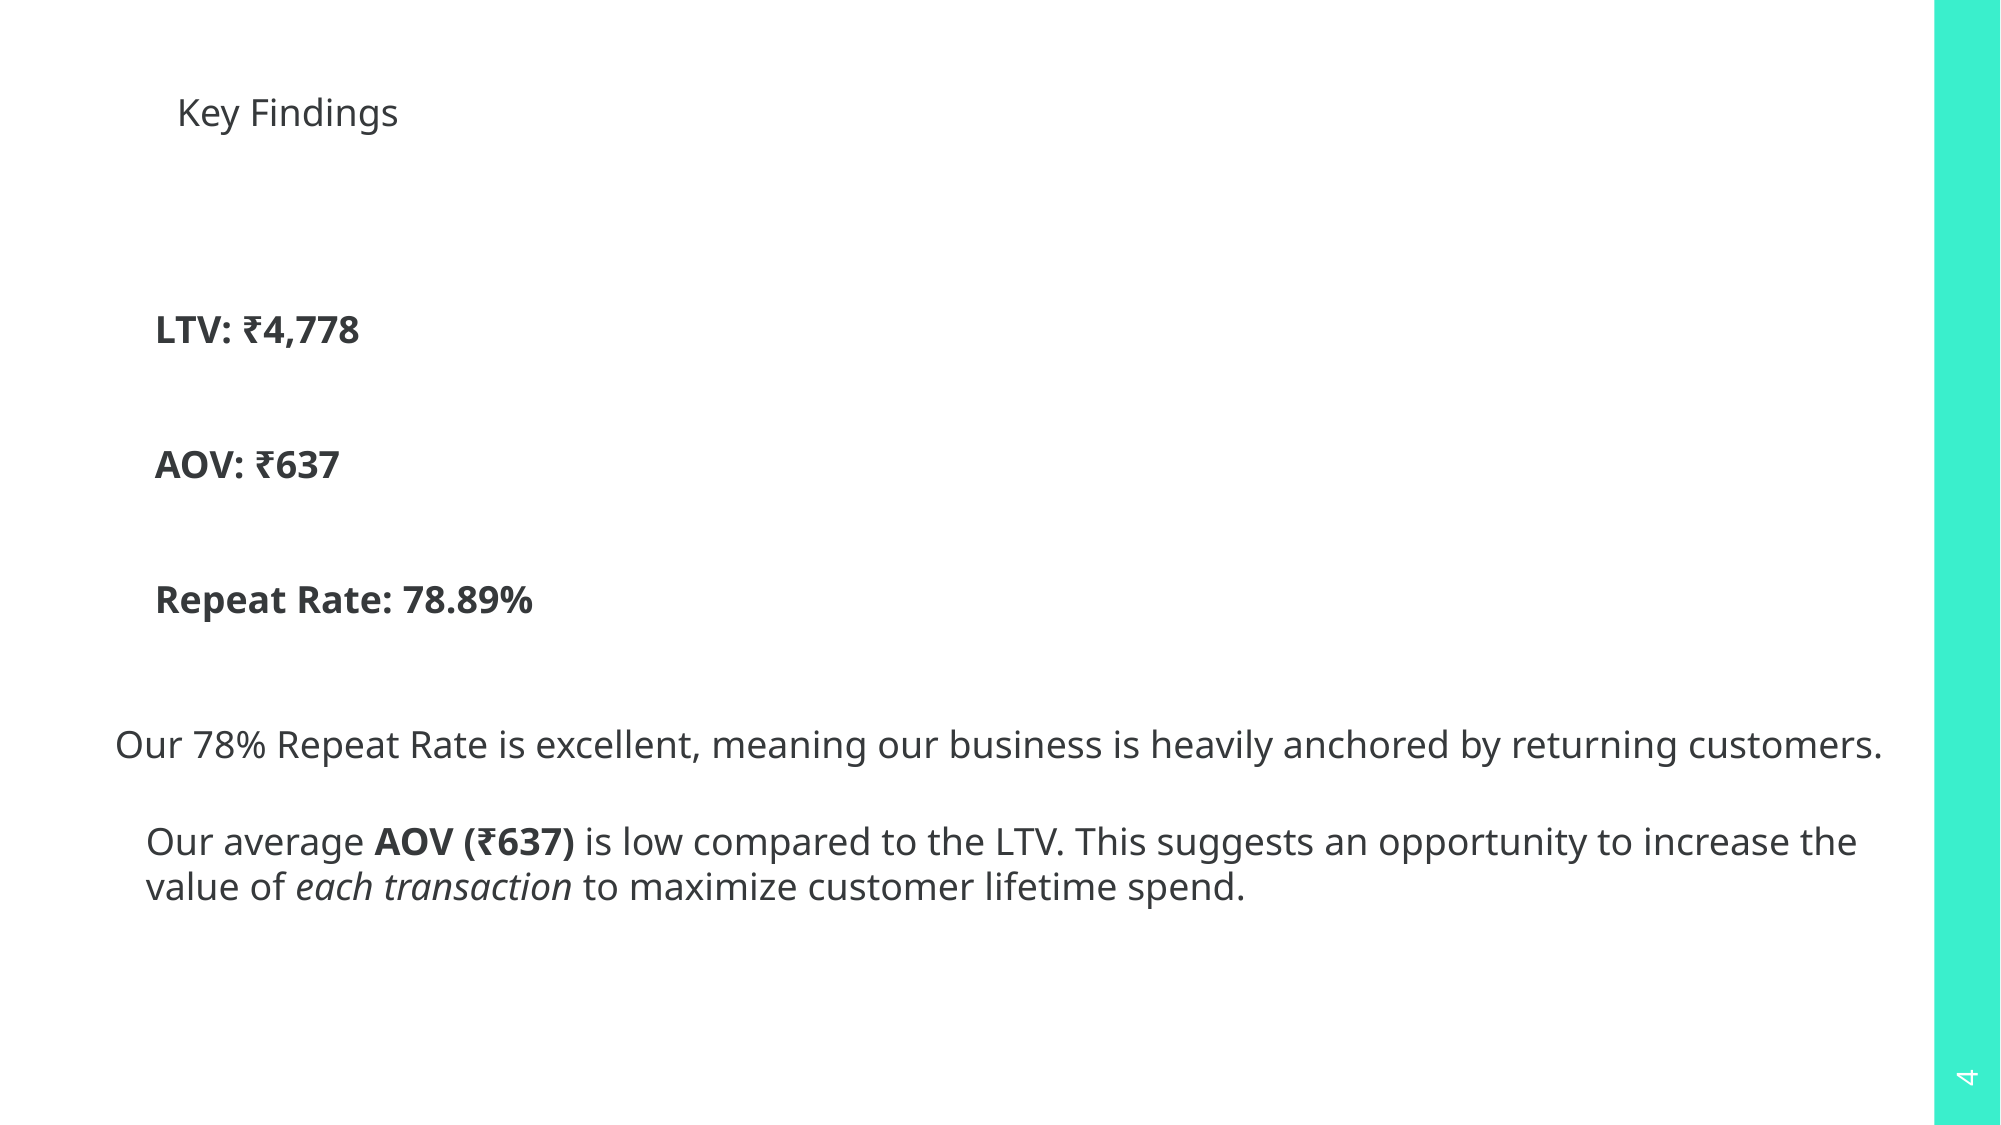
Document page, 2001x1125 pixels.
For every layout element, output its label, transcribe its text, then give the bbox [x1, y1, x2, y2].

text_box LTV: ₹4,778 AOV: ₹637 Repeat Rate: 78.89% [139, 298, 815, 673]
text_box Our average AOV (₹637) is low compared to the LTV. This suggests an opportunity to increase the value of each transaction to maximize customer lifetime spend. [131, 810, 1892, 915]
text_box Our 78% Repeat Rate is excellent, meaning our business is heavily anchored by returning customers. [100, 713, 1900, 773]
slide_number 4 [1937, 1032, 2000, 1125]
text_box Key Findings [162, 81, 415, 142]
